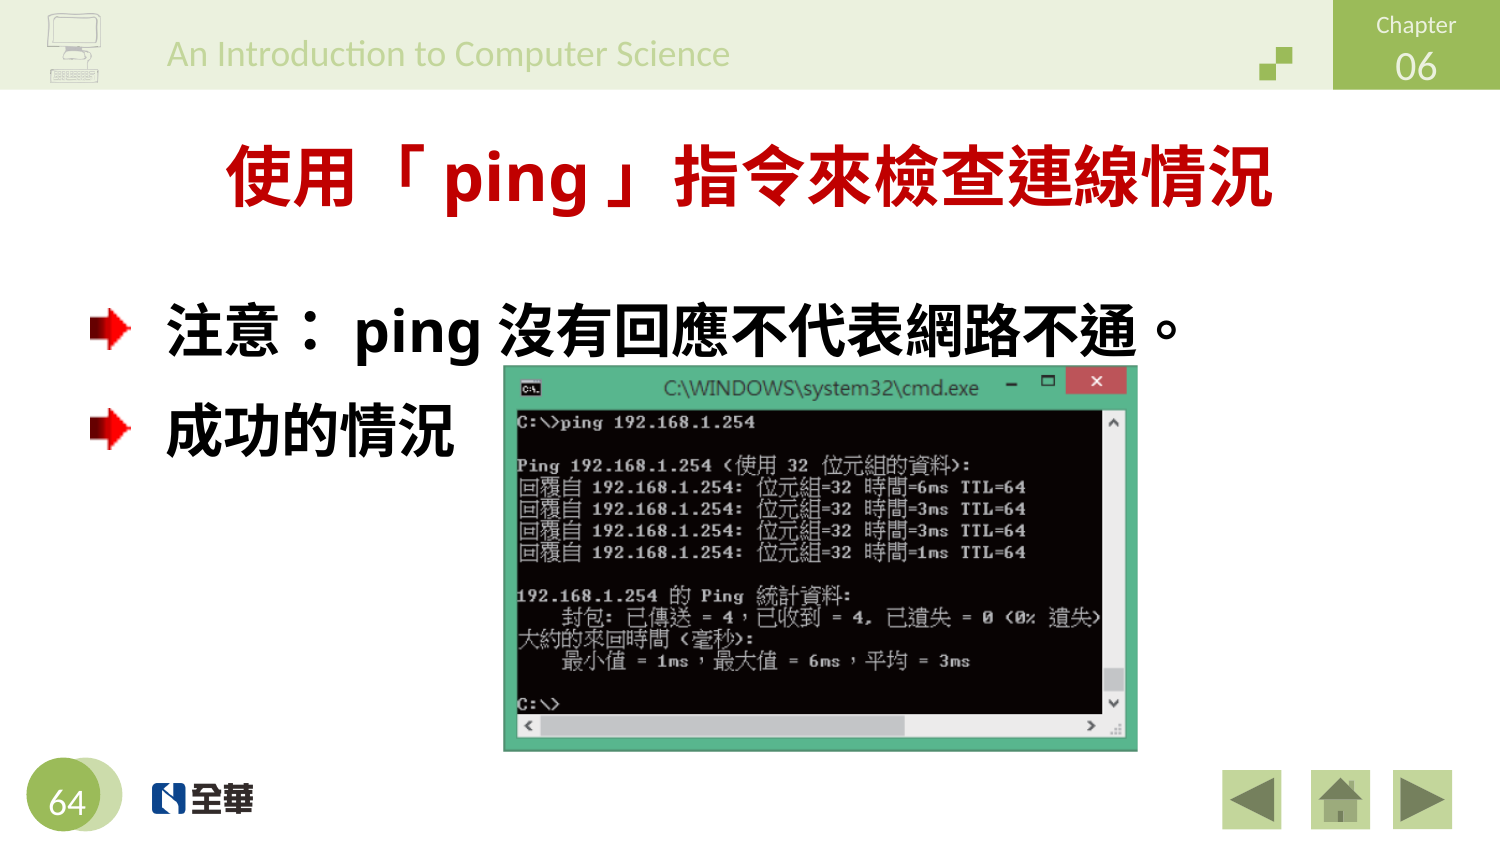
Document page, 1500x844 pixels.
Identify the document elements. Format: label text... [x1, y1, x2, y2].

picture [47, 13, 101, 83]
picture [152, 783, 253, 814]
list 注意：ping沒有回應不代表網路不通。 成功的情況 [75, 272, 1425, 754]
picture [90, 408, 131, 450]
picture [498, 361, 1142, 755]
title 使用「ping」指令來檢查連線情況 [75, 104, 1425, 245]
picture [90, 308, 131, 350]
